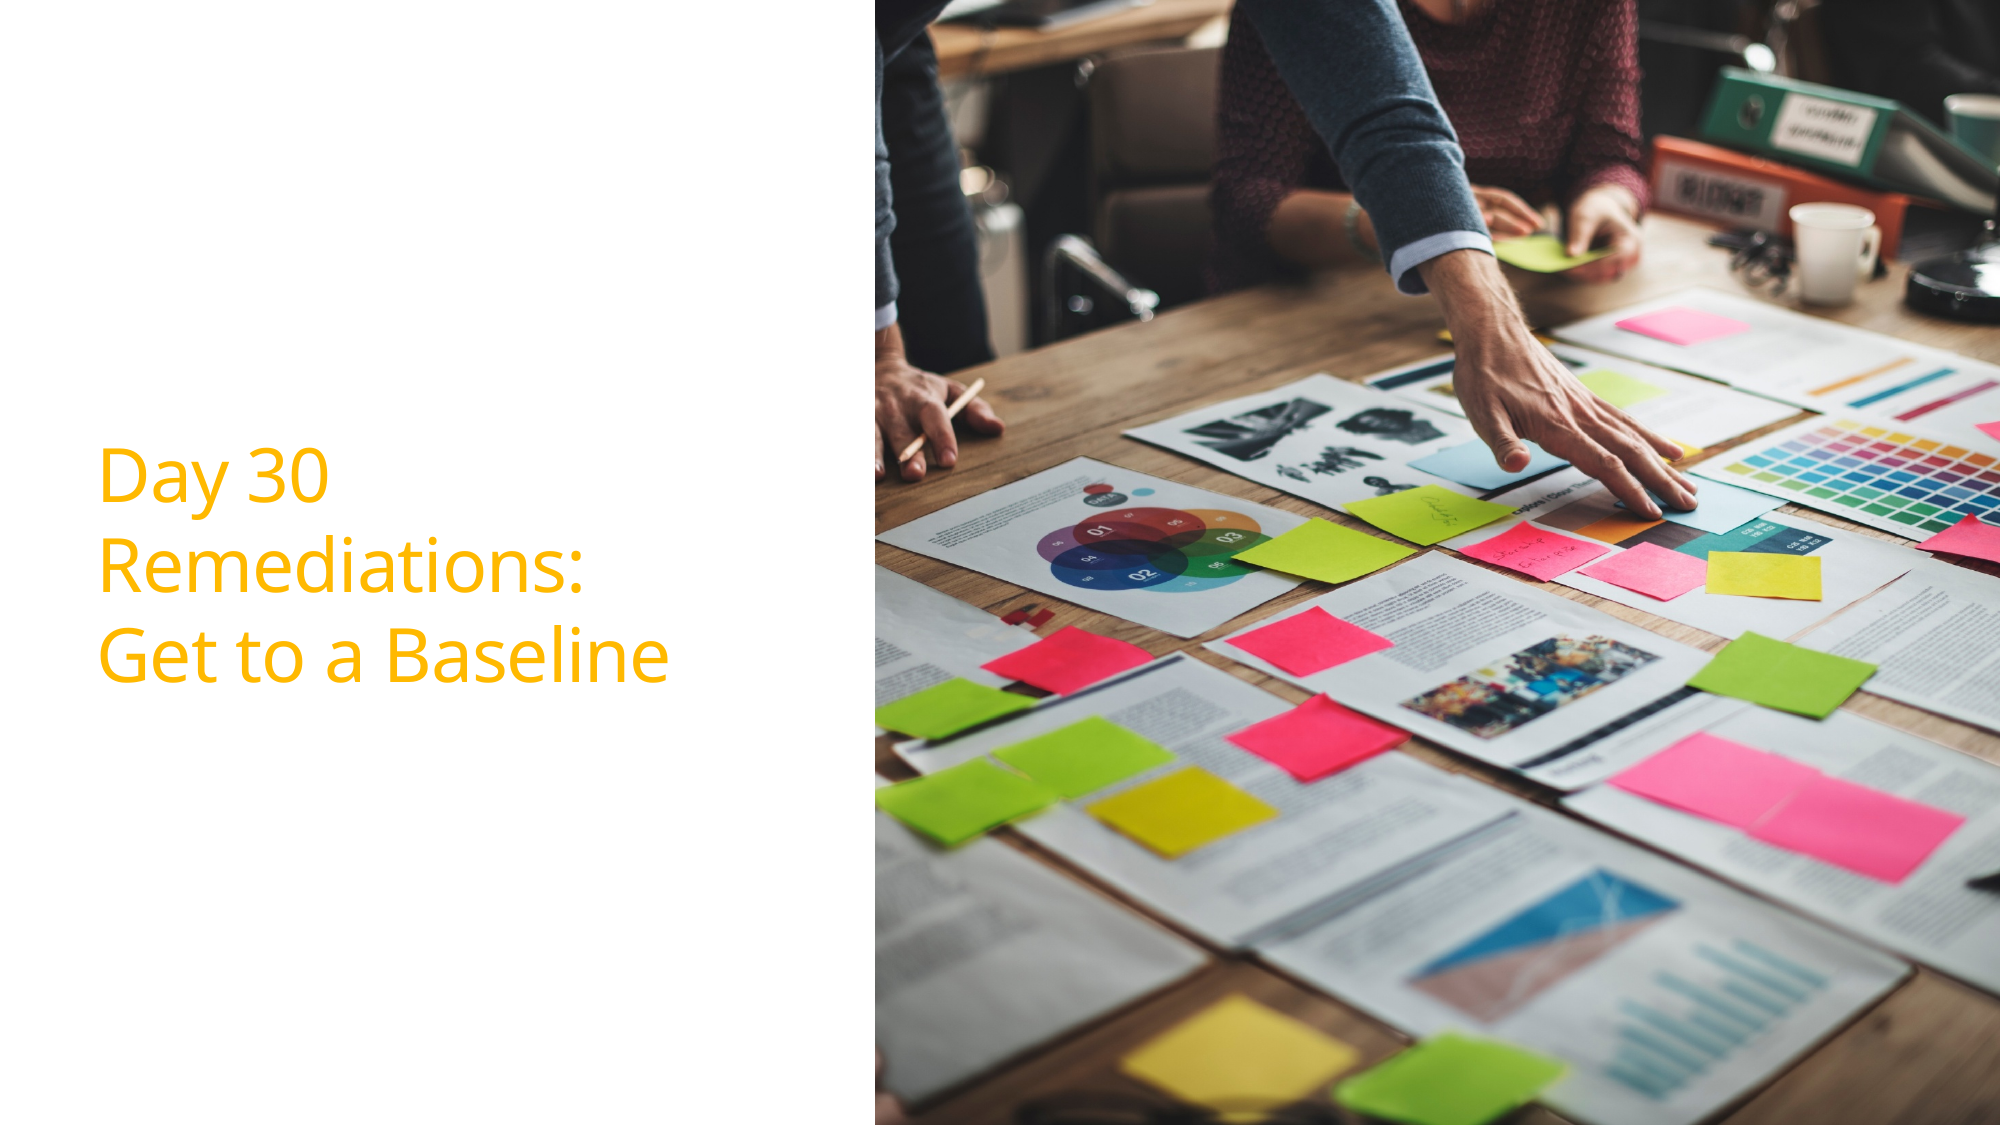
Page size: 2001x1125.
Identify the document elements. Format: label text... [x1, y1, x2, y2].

picture [874, 0, 2000, 1125]
title Day 30 Remediations: Get to a Baseline [96, 471, 818, 654]
